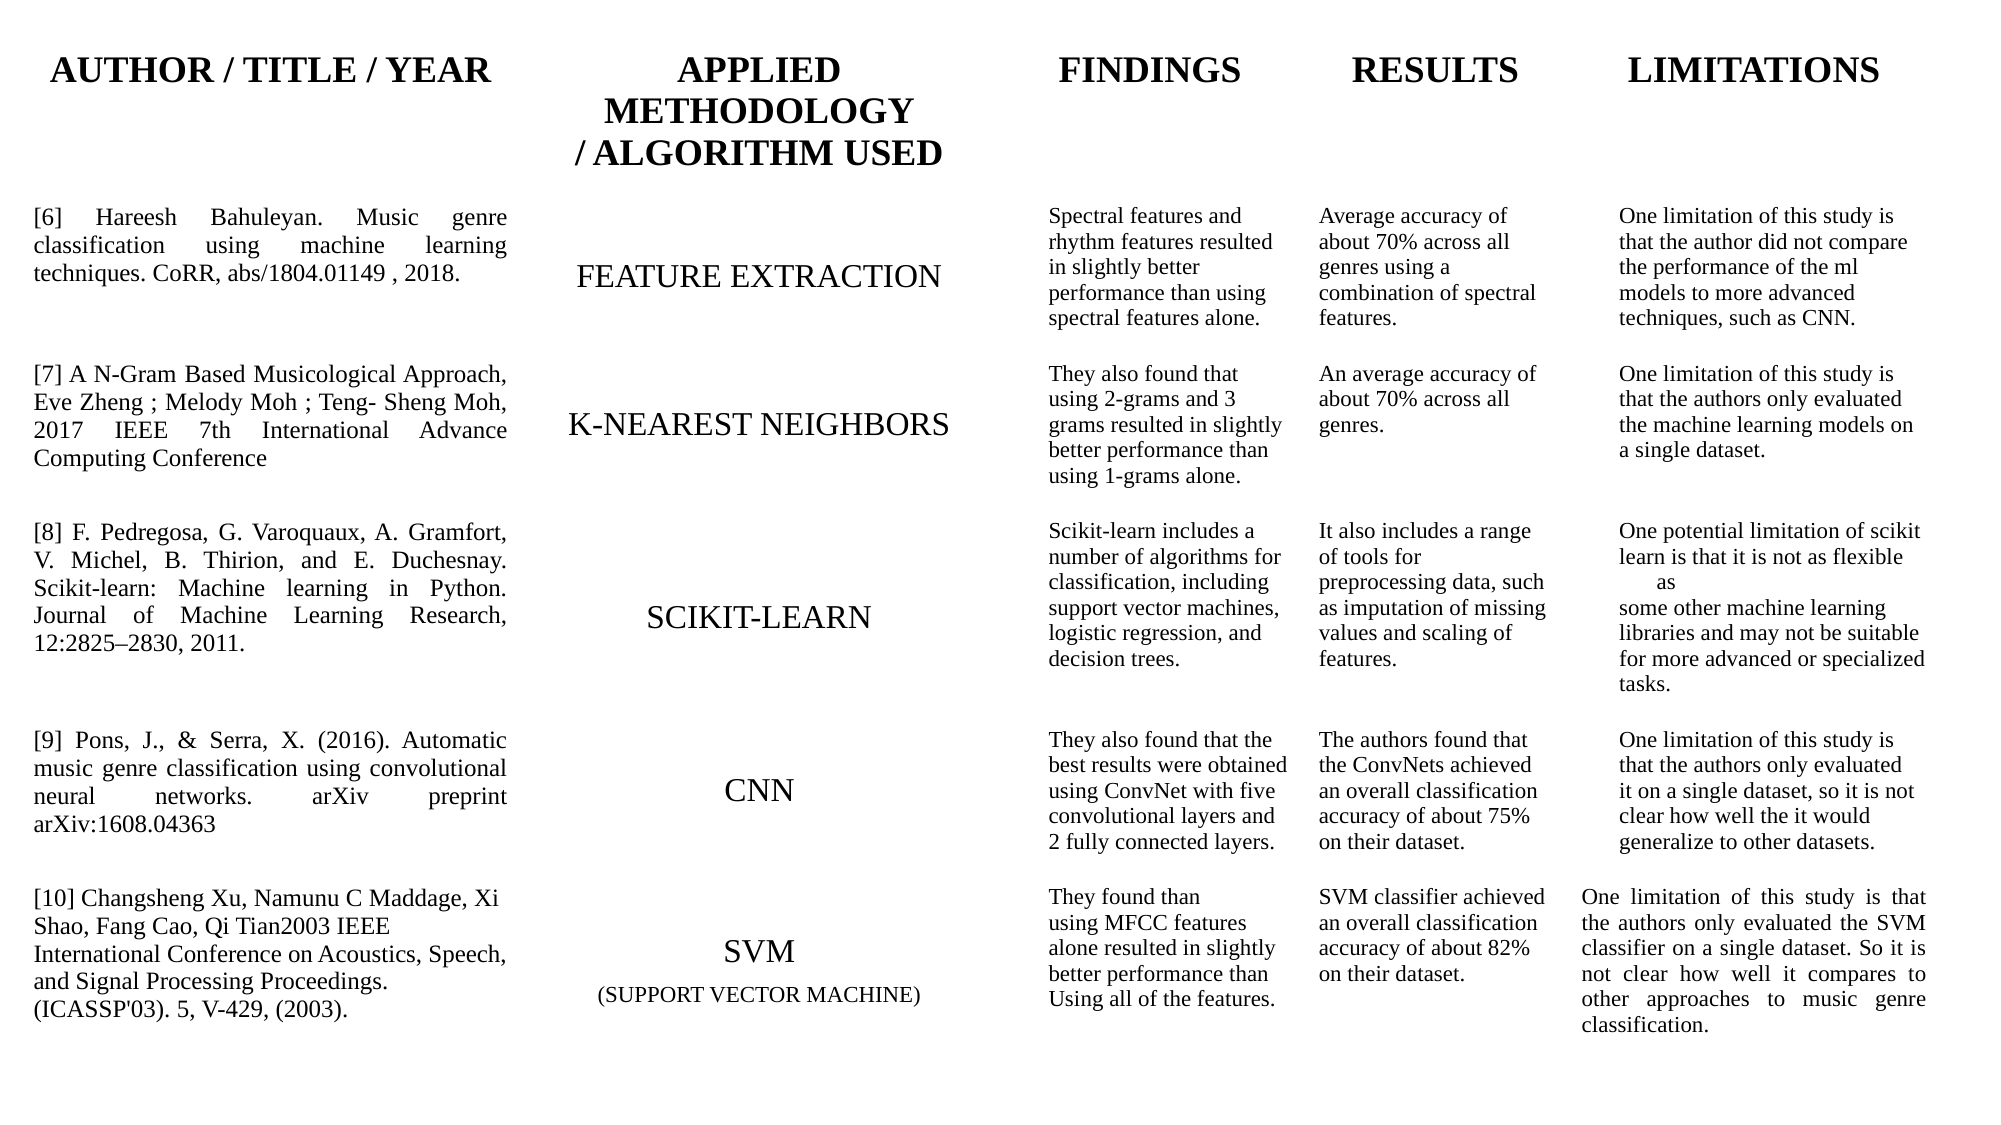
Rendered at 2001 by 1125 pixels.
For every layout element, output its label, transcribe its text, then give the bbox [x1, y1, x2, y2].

table_header AUTHOR / TITLE / YEAR [19, 34, 523, 188]
table_header FINDINGS [996, 34, 1304, 188]
table_cell [8] F. Pedregosa, G. Varoquaux, A. Gramfort, V. Michel, B. Thirion, and E. Duchesnay. Scikit-learn: Machine learning in Python. Journal of Machine Learning Research, 12:2825–2830, 2011. [19, 503, 523, 712]
table_cell They found than using MFCC features alone resulted in slightly better performance than Using all of the features. [996, 869, 1304, 1052]
table_cell One limitation of this study is that the authors only evaluated the SVM classifier on a single dataset. So it is not clear how well it compares to other approaches to music genre classification. [1567, 869, 1942, 1052]
table_cell FEATURE EXTRACTION [523, 188, 996, 346]
table_cell One limitation of this study is that the authors only evaluated it on a single dataset, so it is not clear how well the it would generalize to other datasets. [1567, 712, 1942, 869]
table_cell One limitation of this study is that the author did not compare the performance of the ml models to more advanced techniques, such as CNN. [1567, 188, 1942, 346]
table_cell They also found that using 2-grams and 3 grams resulted in slightly better performance than using 1-grams alone. [996, 346, 1304, 503]
table_cell K-NEAREST NEIGHBORS [523, 346, 996, 503]
table_cell [6] Hareesh Bahuleyan. Music genre classification using machine learning techniques. CoRR, abs/1804.01149 , 2018. [19, 188, 523, 346]
table_cell The authors found that the ConvNets achieved an overall classification accuracy of about 75% on their dataset. [1304, 712, 1567, 869]
table_header RESULTS [1304, 34, 1567, 188]
table_cell It also includes a range of tools for preprocessing data, such as imputation of missing values and scaling of features. [1304, 503, 1567, 712]
table_cell SCIKIT-LEARN [523, 503, 996, 712]
table_cell One limitation of this study is that the authors only evaluated the machine learning models on a single dataset. [1567, 346, 1942, 503]
table_cell [7] A N-Gram Based Musicological Approach, Eve Zheng ; Melody Moh ; Teng- Sheng Moh, 2017 IEEE 7th International Advance Computing Conference [19, 346, 523, 503]
table_cell Average accuracy of about 70% across all genres using a combination of spectral features. [1304, 188, 1567, 346]
table_header APPLIED METHODOLOGY / ALGORITHM USED [523, 34, 996, 188]
table_cell One potential limitation of scikit learn is that it is not as flexible as some other machine learning libraries and may not be suitable for more advanced or specialized tasks. [1567, 503, 1942, 712]
table_header LIMITATIONS [1567, 34, 1942, 188]
table_cell Spectral features and rhythm features resulted in slightly better performance than using spectral features alone. [996, 188, 1304, 346]
table_cell An average accuracy of about 70% across all genres. [1304, 346, 1567, 503]
table_cell They also found that the best results were obtained using ConvNet with five convolutional layers and 2 fully connected layers. [996, 712, 1304, 869]
table_cell CNN [523, 712, 996, 869]
table_cell [10] Changsheng Xu, Namunu C Maddage, Xi Shao, Fang Cao, Qi Tian2003 IEEE International Conference on Acoustics, Speech, and Signal Processing Proceedings.(ICASSP'03). 5, V-429, (2003). [19, 869, 523, 1052]
table_cell SVM (SUPPORT VECTOR MACHINE) [523, 869, 996, 1052]
table_cell SVM classifier achieved an overall classification accuracy of about 82% on their dataset. [1304, 869, 1567, 1052]
table_cell Scikit-learn includes a number of algorithms for classification, including support vector machines, logistic regression, and decision trees. [996, 503, 1304, 712]
table_cell [9] Pons, J., & Serra, X. (2016). Automatic music genre classification using convolutional neural networks. arXiv preprint arXiv:1608.04363 [19, 712, 523, 869]
